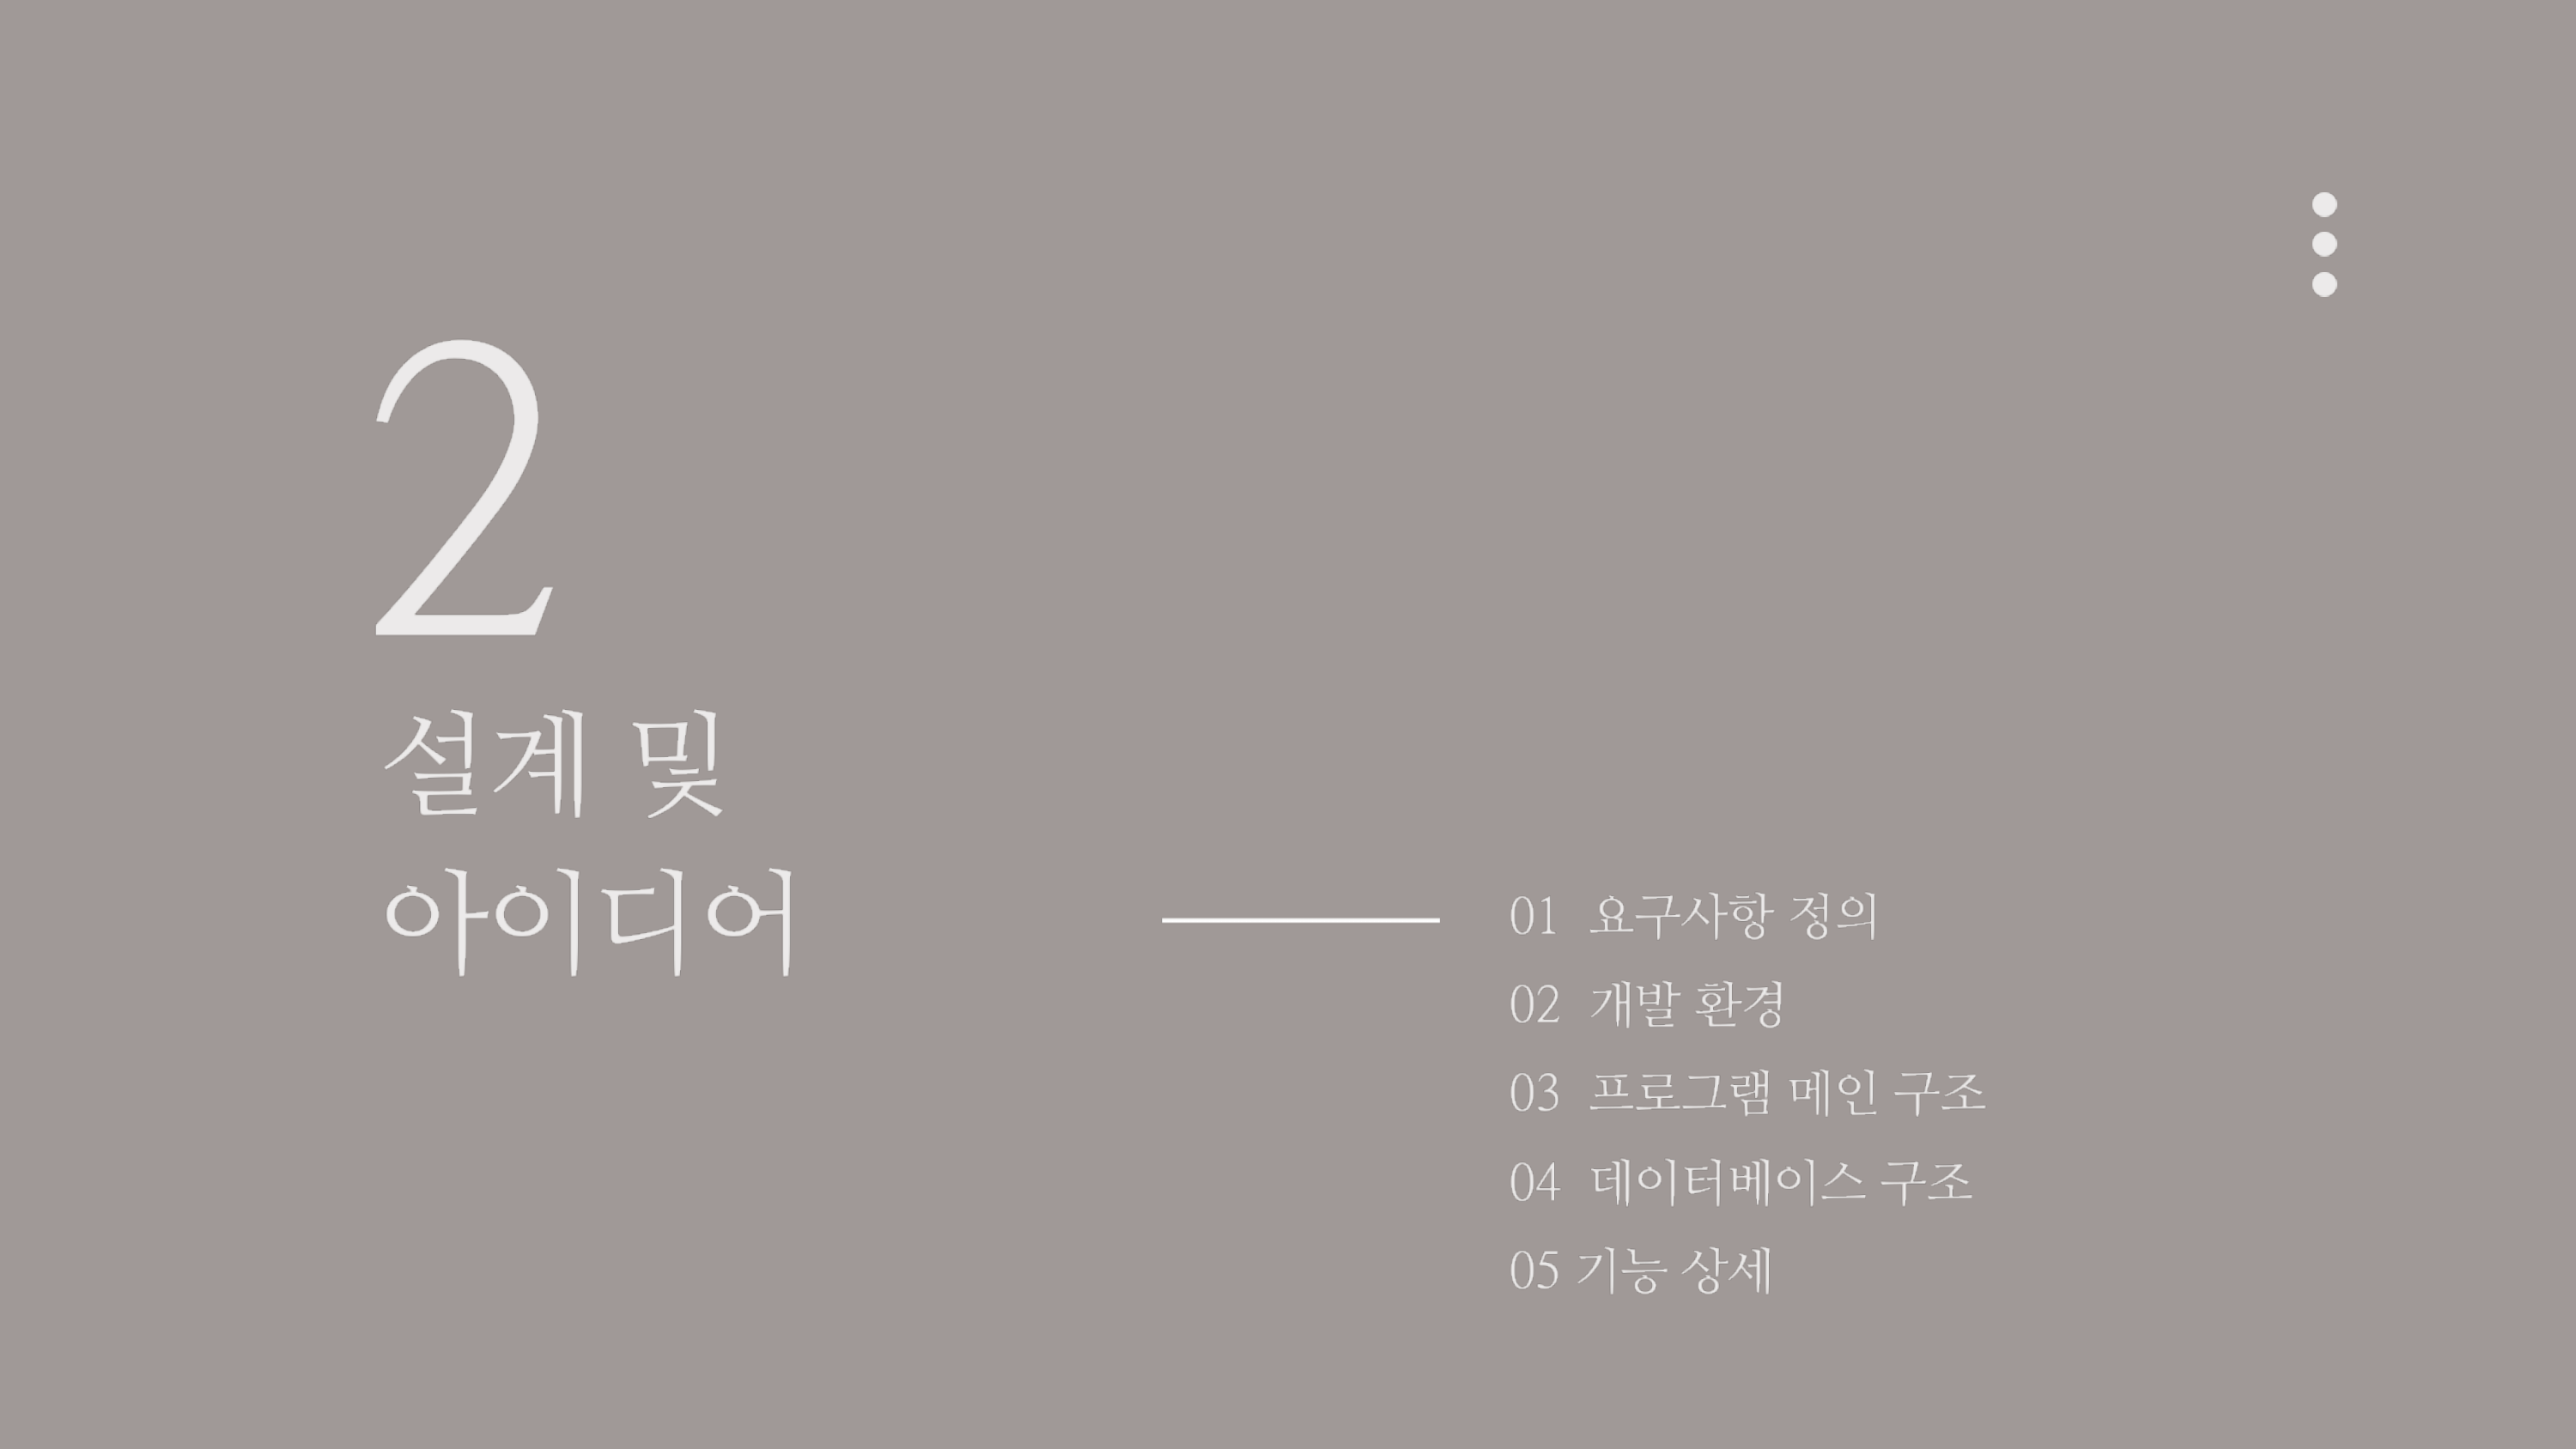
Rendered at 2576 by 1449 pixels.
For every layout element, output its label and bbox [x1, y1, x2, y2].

picture [1501, 879, 1902, 967]
picture [294, 213, 858, 1040]
picture [1501, 968, 2009, 1145]
text_box [2312, 192, 2338, 297]
picture [1501, 1146, 1995, 1323]
text_box [1160, 910, 1441, 931]
